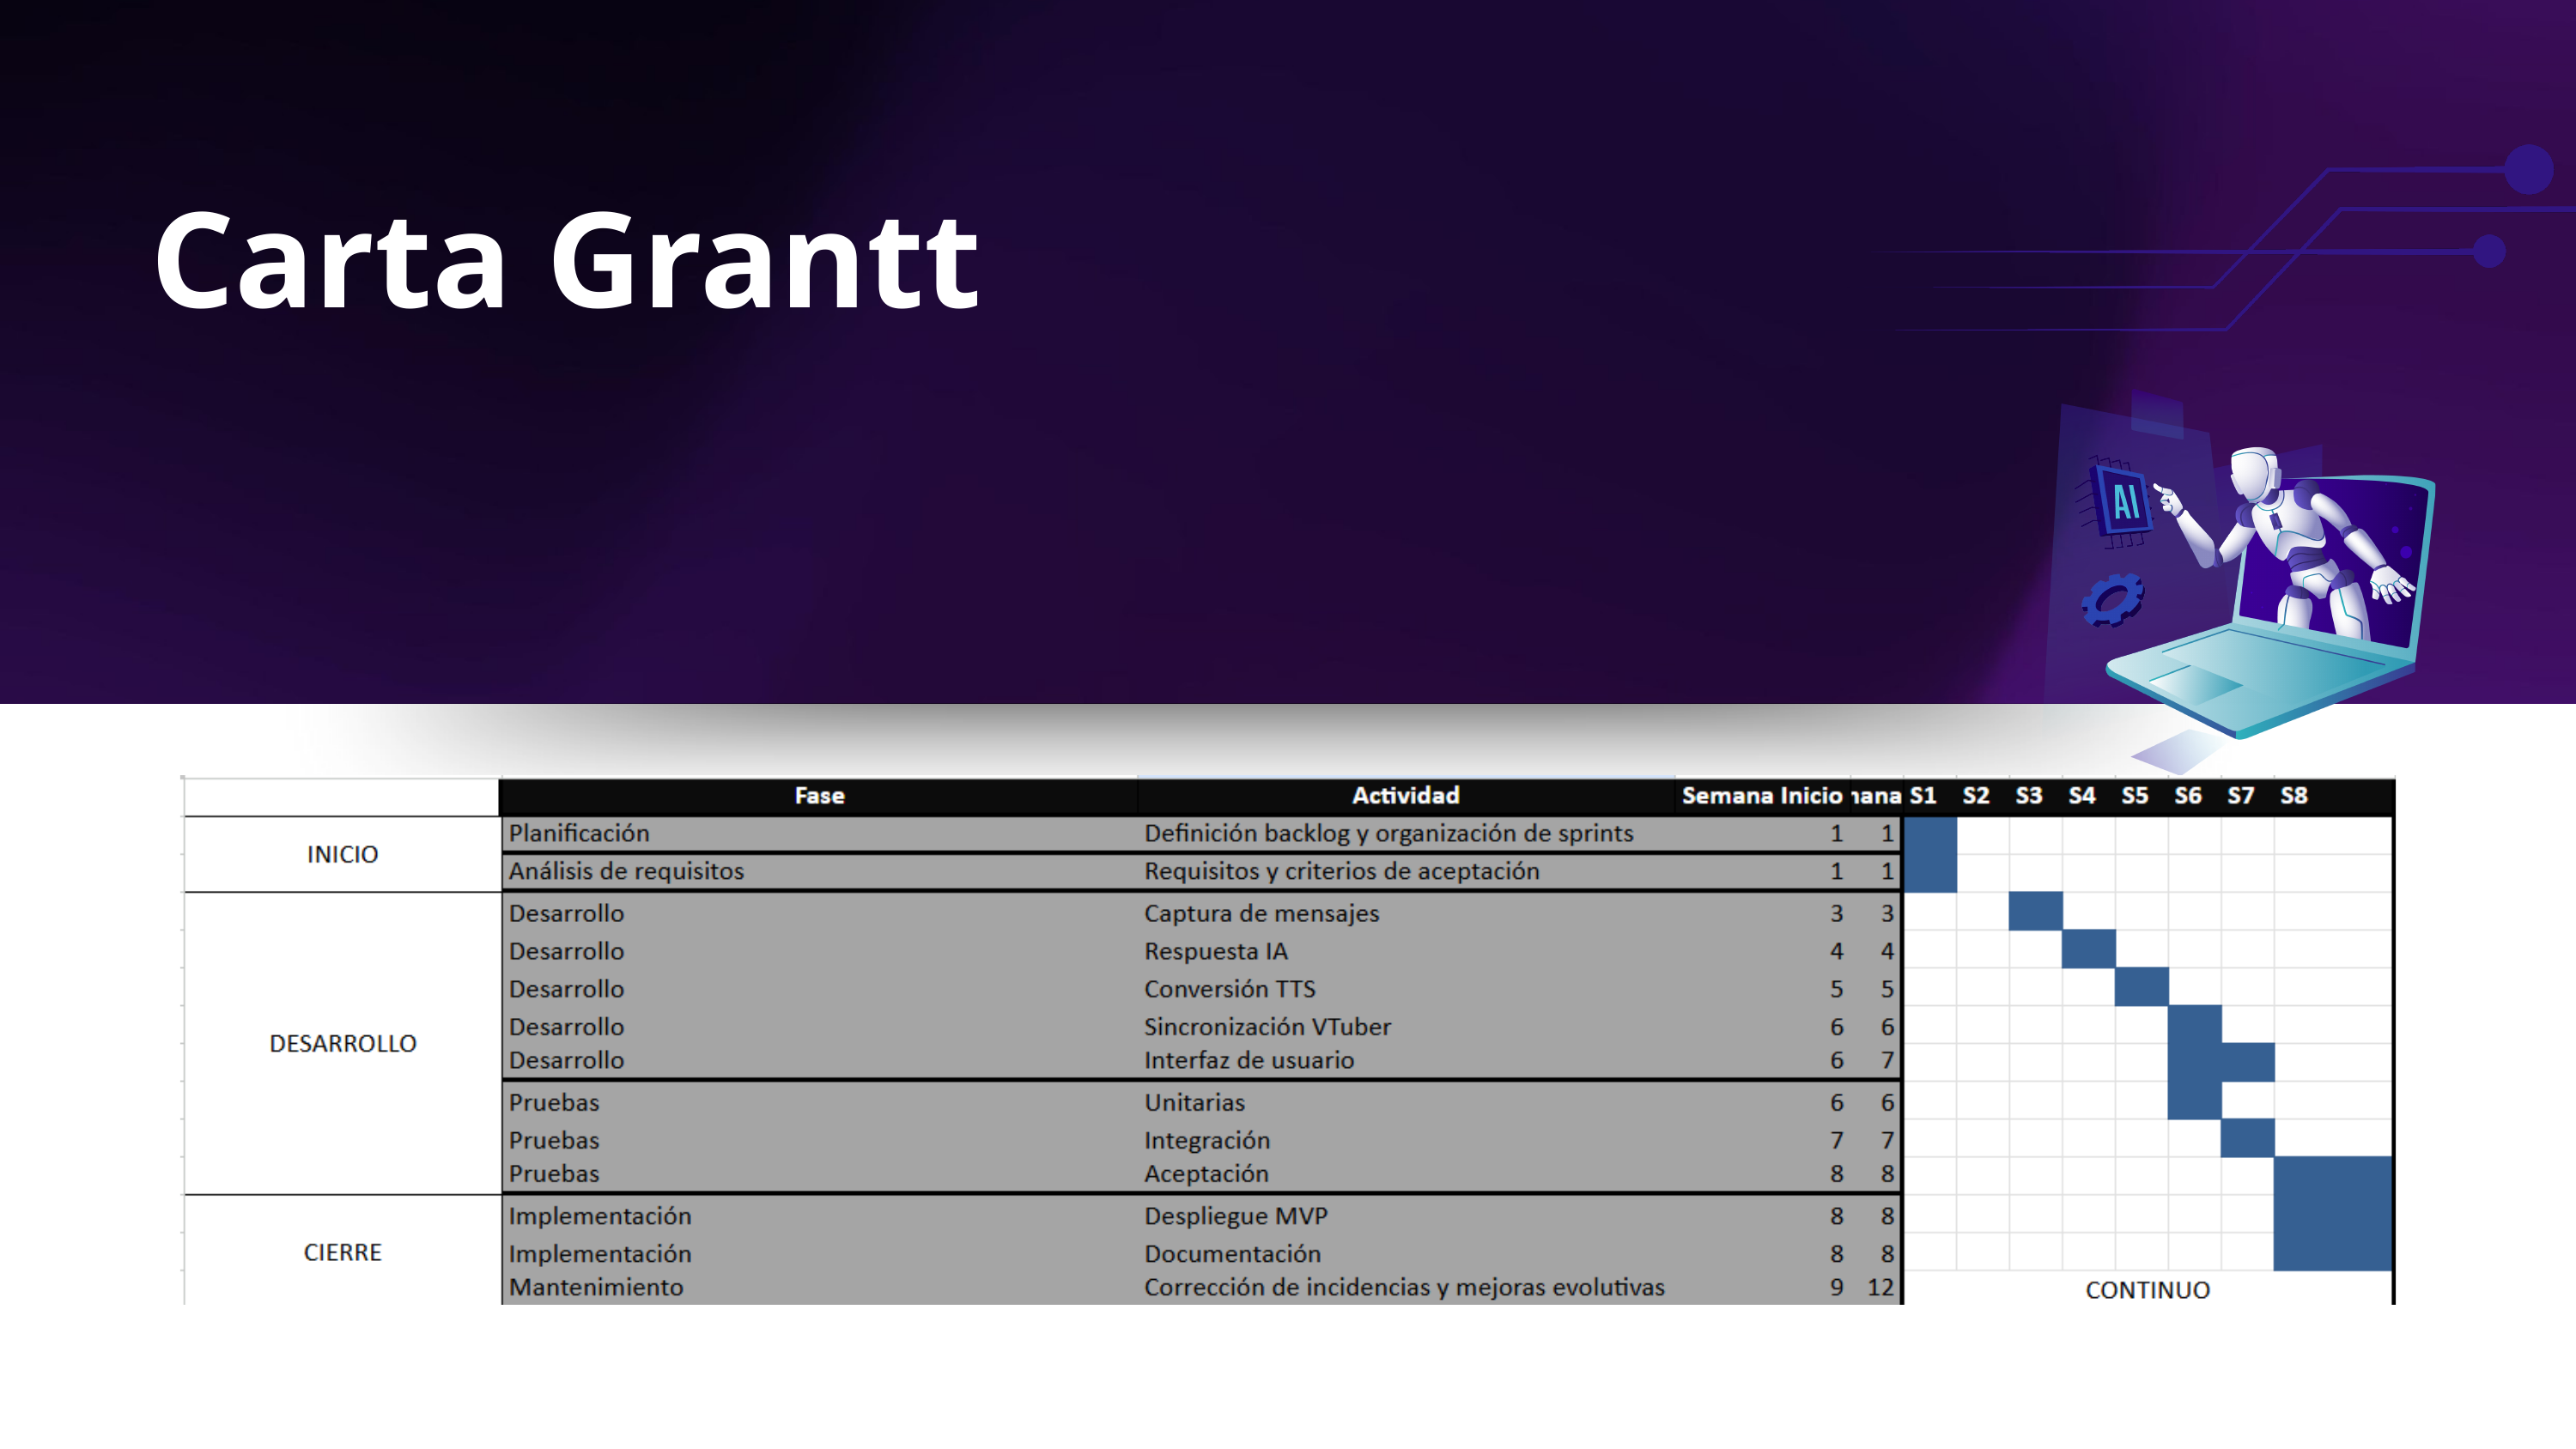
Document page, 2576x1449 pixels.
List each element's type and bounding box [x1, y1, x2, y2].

text_box [179, 820, 2397, 1306]
text_box [0, 0, 2576, 810]
